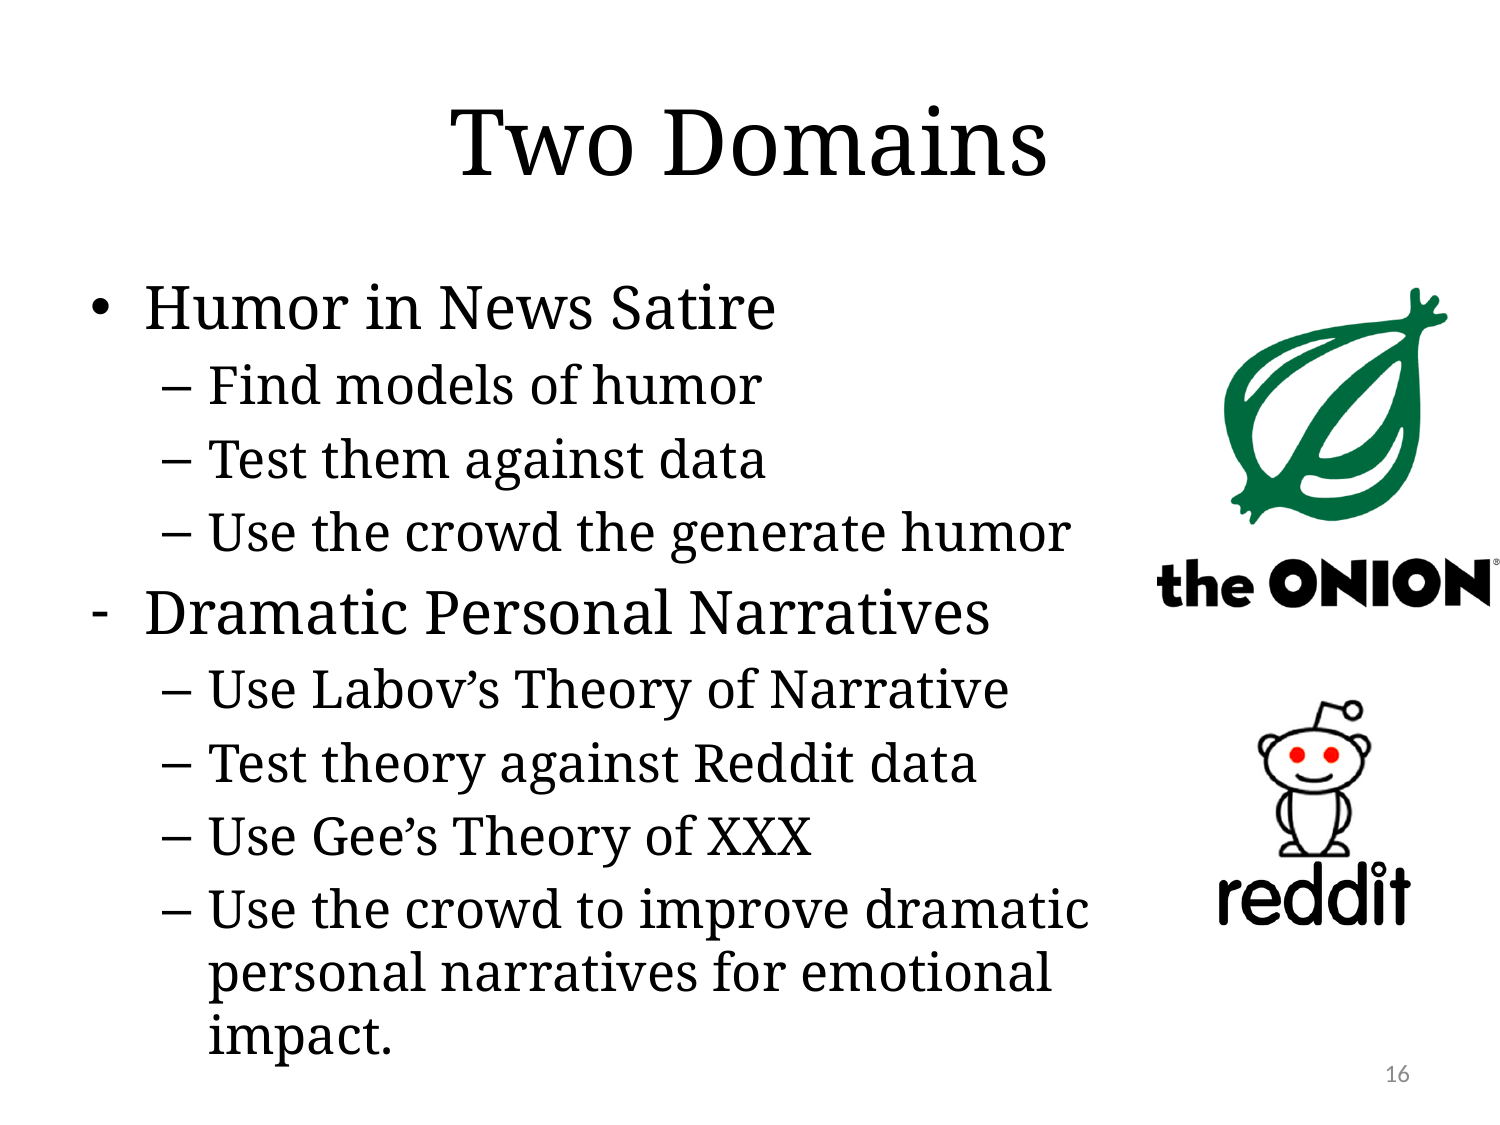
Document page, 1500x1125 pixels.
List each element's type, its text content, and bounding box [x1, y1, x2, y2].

slide_number 16 [1074, 1042, 1425, 1103]
picture [1161, 655, 1459, 954]
title Two Domains [75, 45, 1425, 233]
picture [1157, 287, 1500, 612]
list Humor in News Satire Find models of humor Test them against data Use the crowd the generate humor Dramatic Personal Narratives Use Labov’s Theory of Narrative Test theory against Reddit data Use Gee’s Theory of XXX Use the crowd to improve dramatic personal narratives for emotional impact. [75, 262, 1130, 1074]
